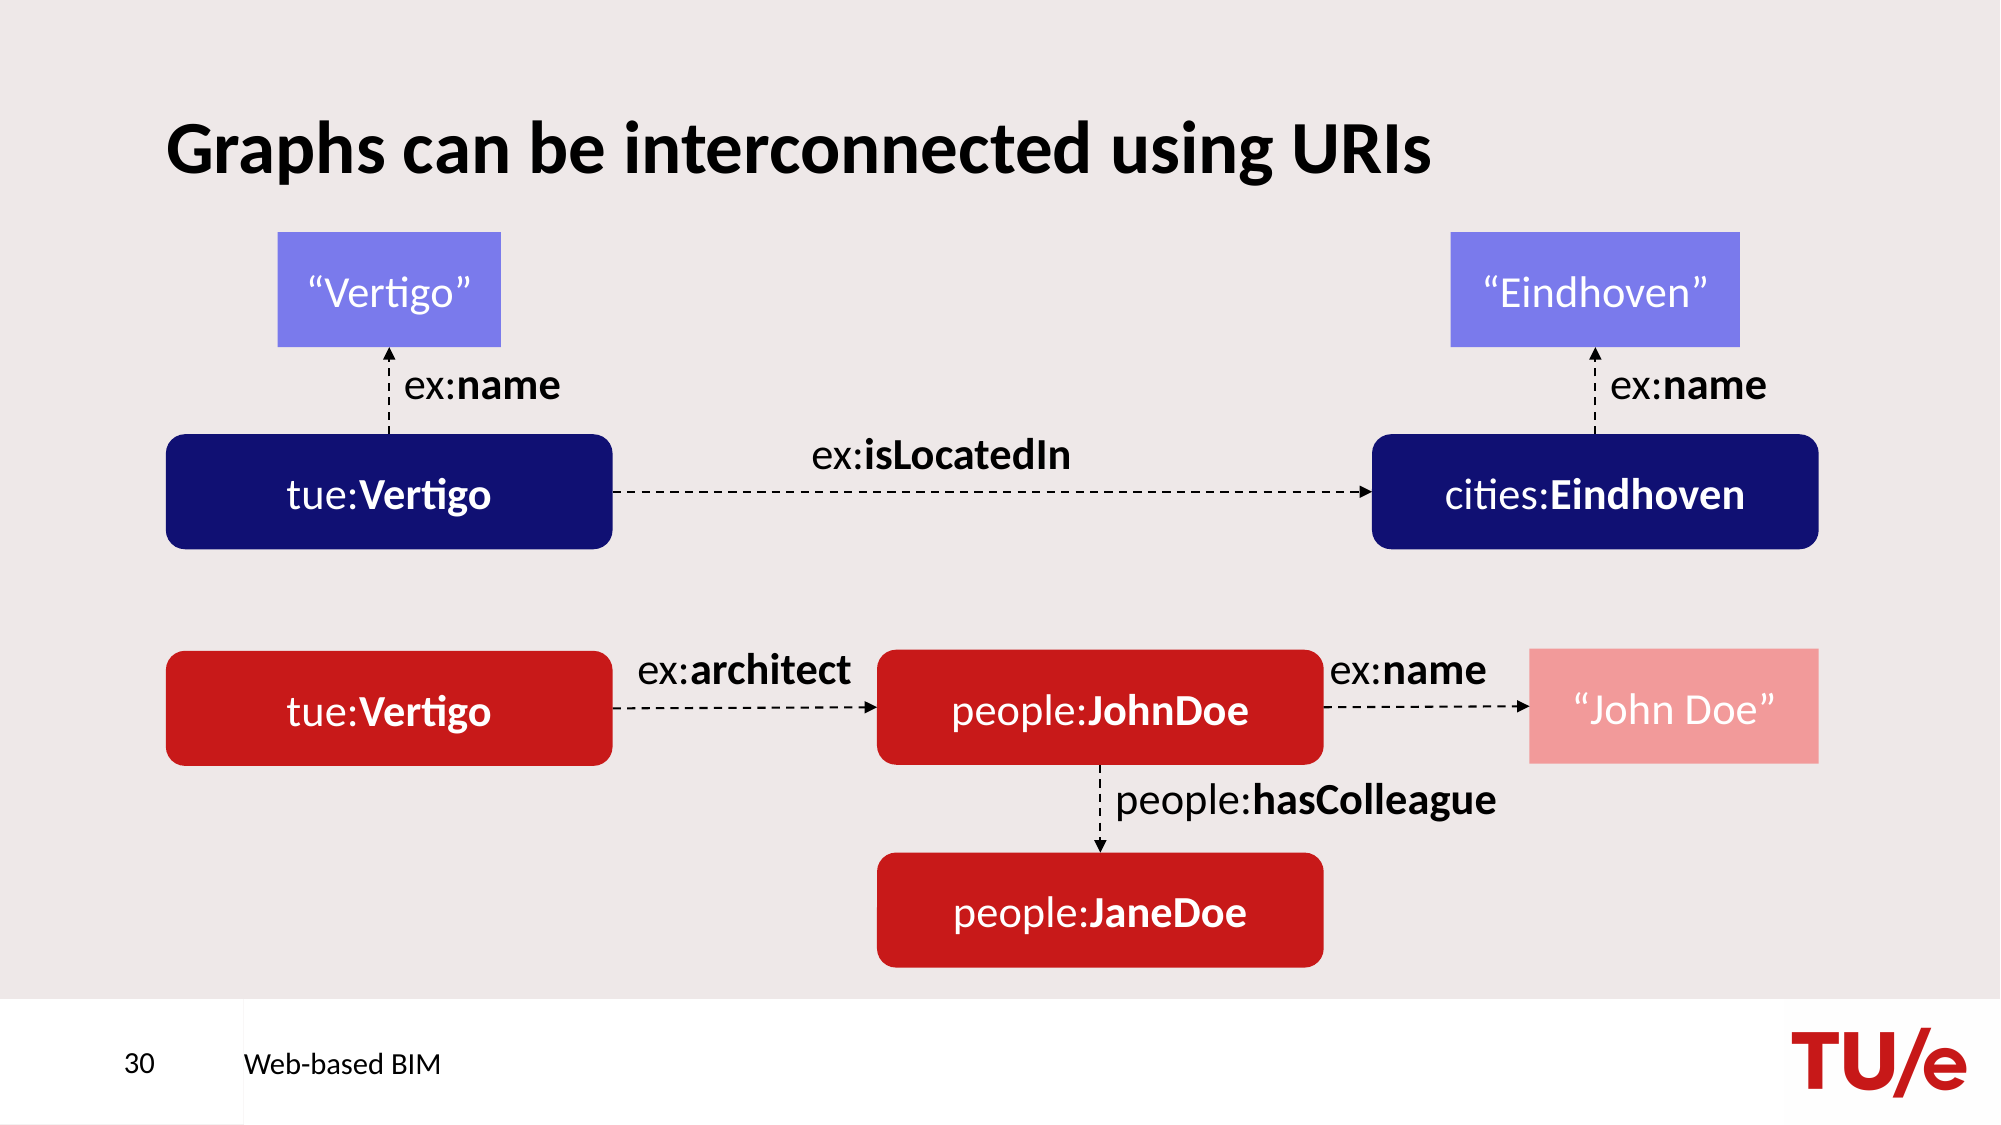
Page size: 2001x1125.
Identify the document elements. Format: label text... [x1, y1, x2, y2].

text_box people:JohnDoe [875, 648, 1325, 766]
text_box cities:Eindhoven [1370, 433, 1820, 551]
text_box ex:name [390, 347, 613, 416]
text_box tue:Vertigo [164, 433, 614, 551]
text_box “Eindhoven” [1450, 231, 1741, 348]
text_box “John Doe” [1528, 648, 1820, 765]
footer Web-based BIM [244, 999, 1784, 1125]
text_box ex:name [1596, 347, 1819, 416]
text_box ex:architect [612, 633, 877, 702]
text_box people:JaneDoe [875, 851, 1325, 969]
text_box people:hasColleague [1100, 762, 1548, 831]
text_box ex:isLocatedIn [565, 417, 1319, 486]
text_box tue:Vertigo [164, 649, 614, 767]
slide_number 30 [0, 999, 244, 1125]
text_box “Vertigo” [277, 231, 502, 348]
title Graphs can be interconnected using URIs [165, 113, 1819, 232]
picture [1784, 999, 2000, 1125]
text_box ex:name [1314, 632, 1539, 701]
